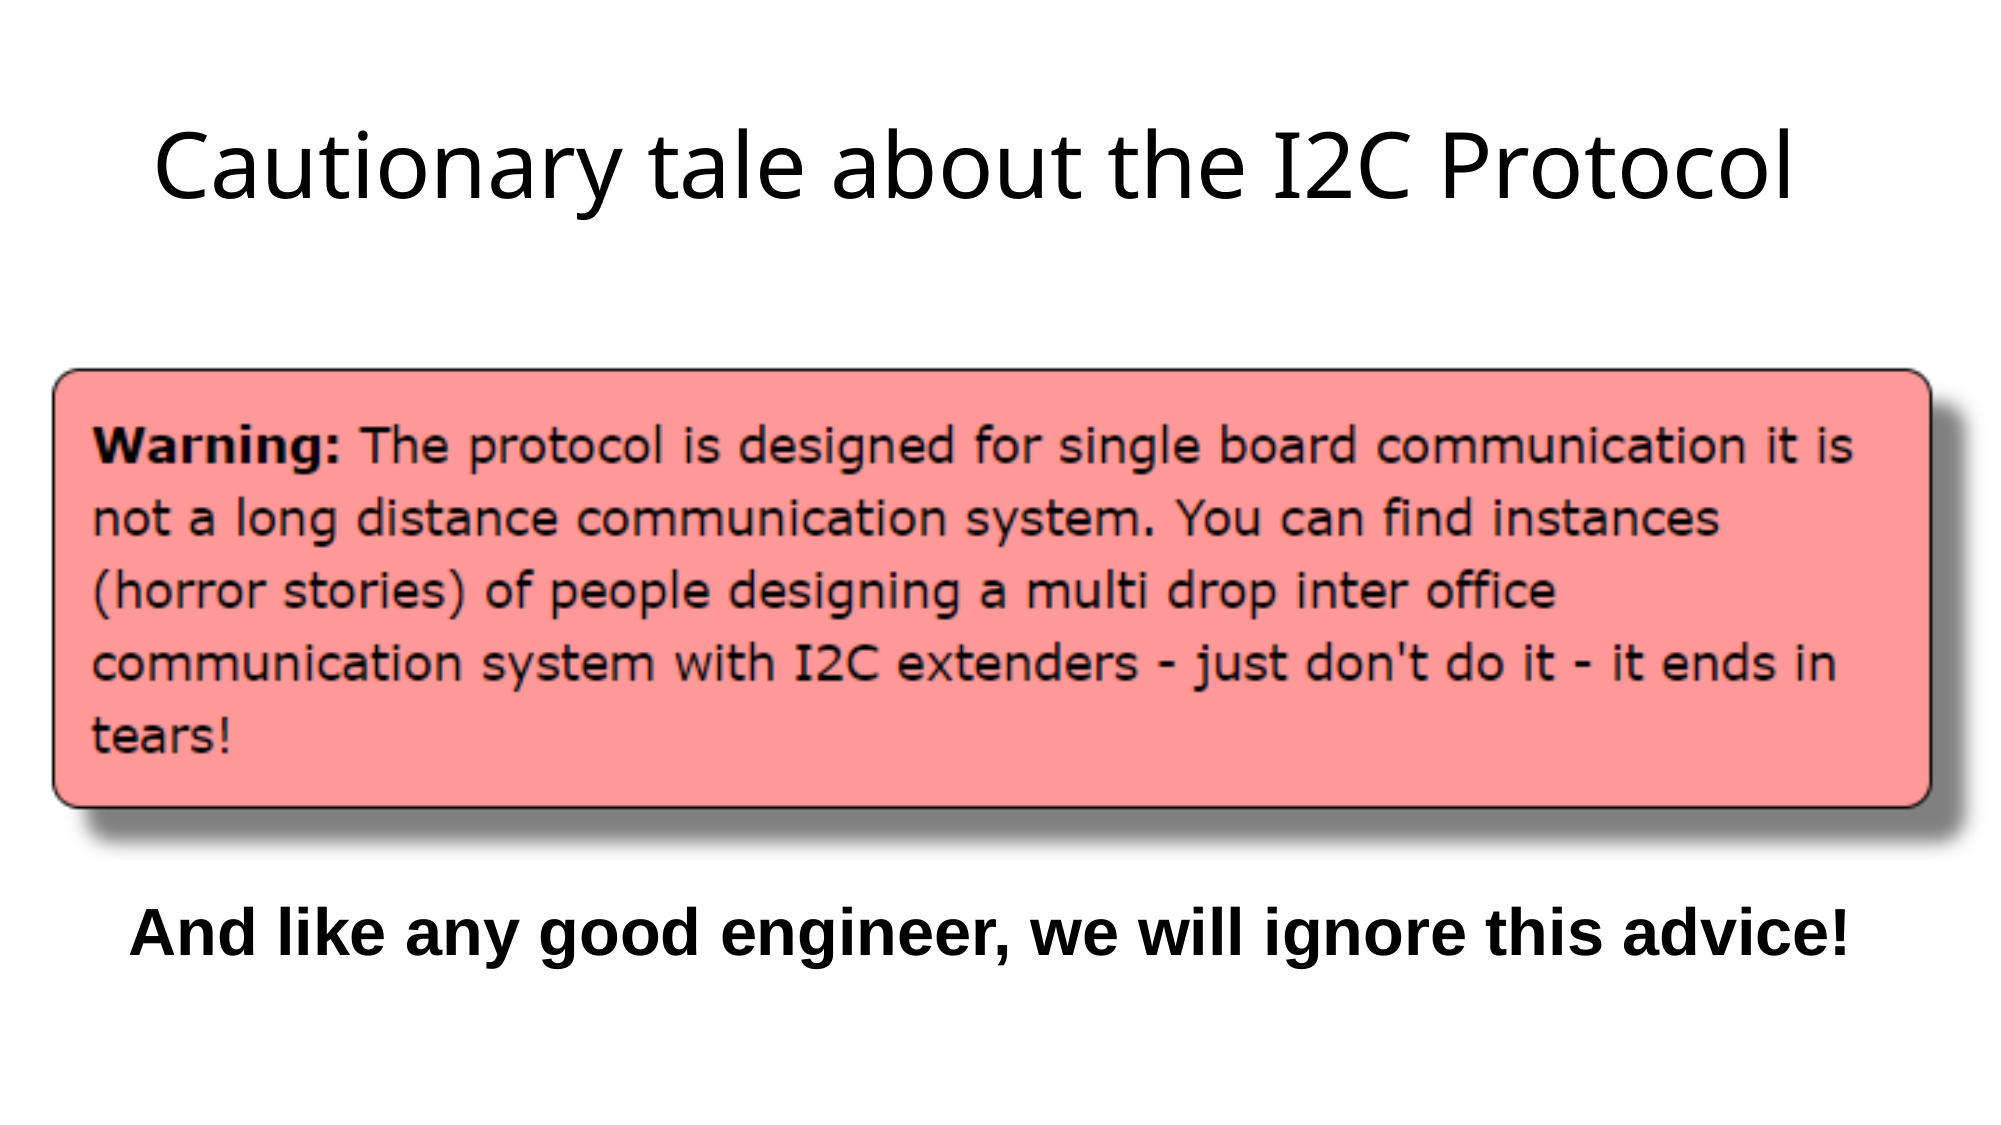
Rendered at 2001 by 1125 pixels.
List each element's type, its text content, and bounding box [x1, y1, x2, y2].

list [0, 347, 2000, 860]
text_box And like any good engineer, we will ignore this advice! [113, 881, 1887, 977]
title Cautionary tale about the I2C Protocol [137, 59, 1863, 278]
